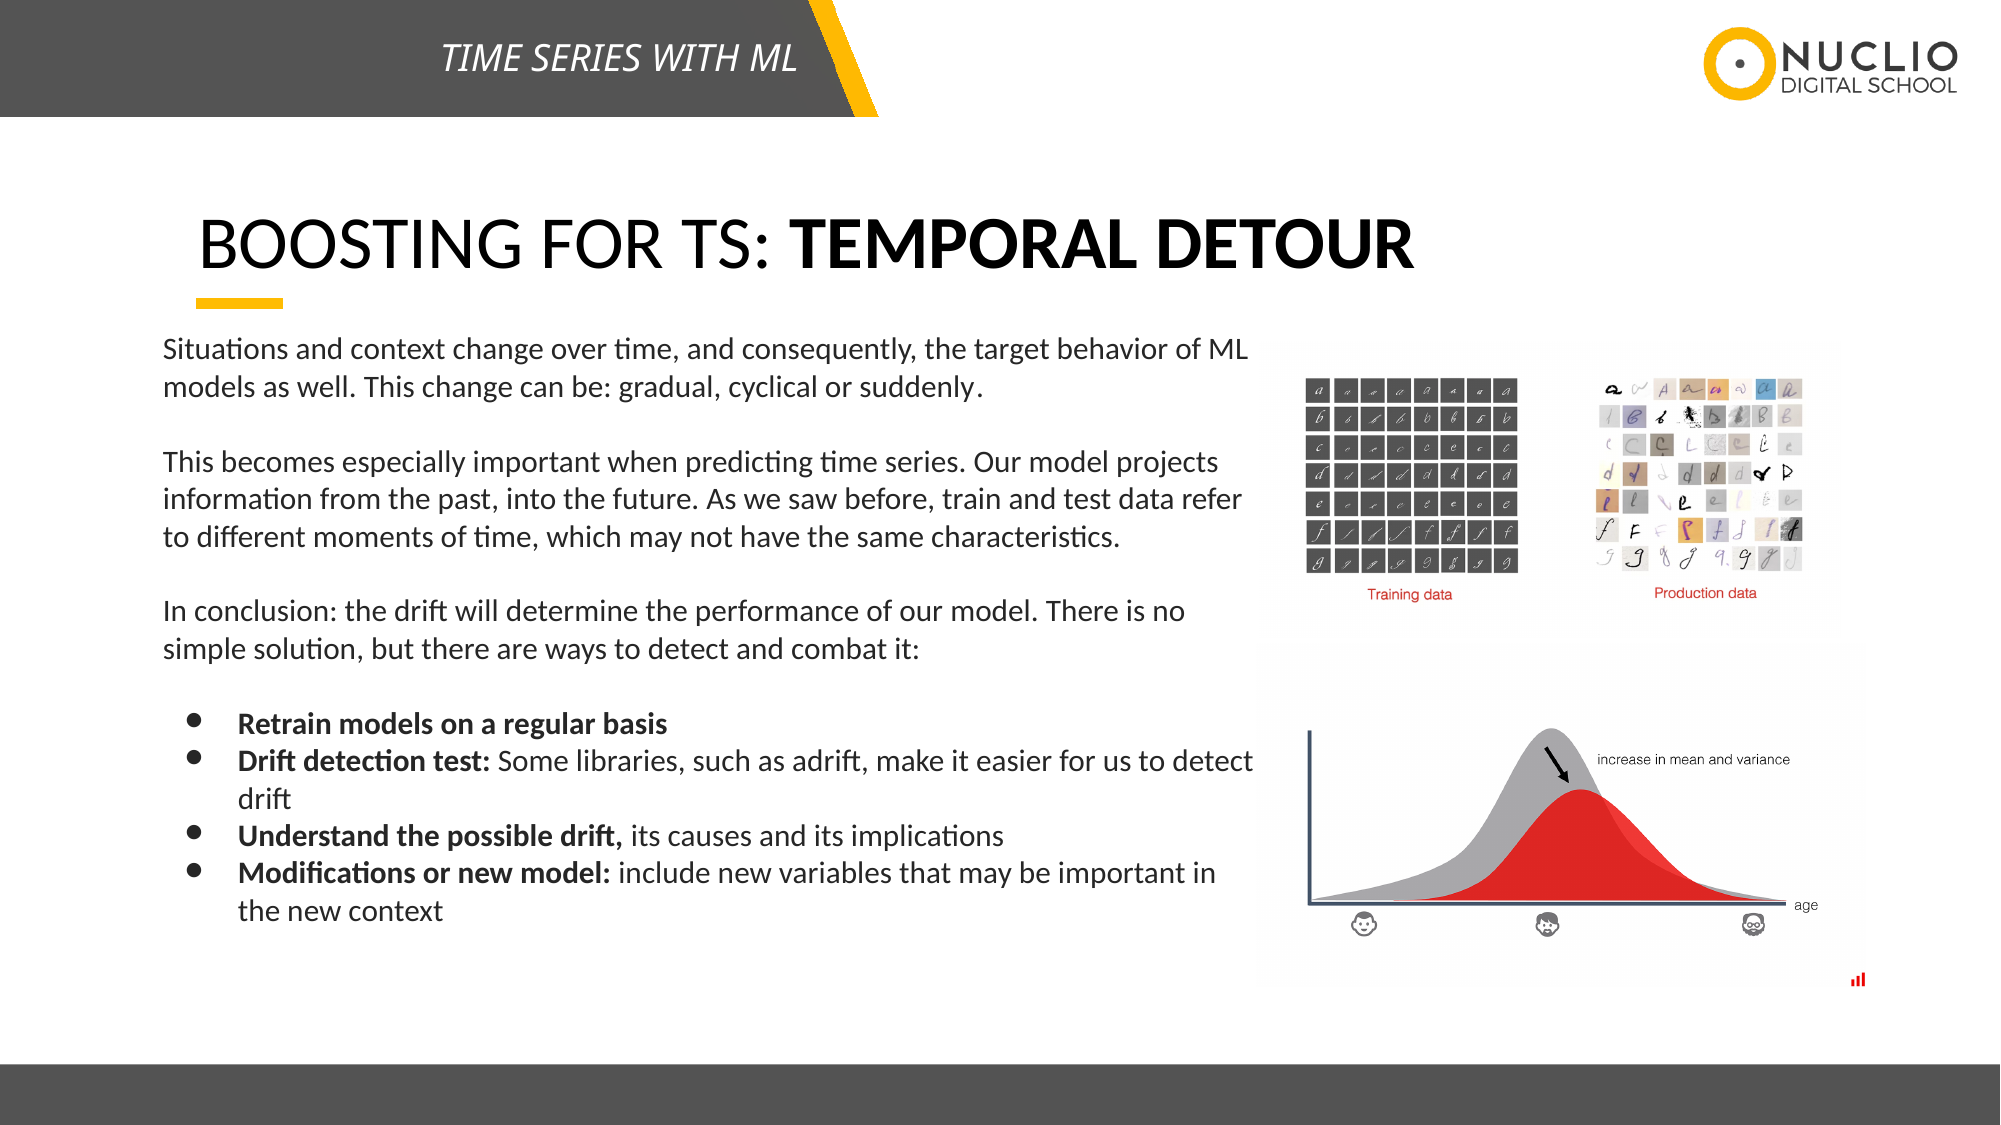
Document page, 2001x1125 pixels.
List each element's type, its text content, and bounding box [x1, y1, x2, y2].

text_box [0, 1064, 2000, 1125]
picture [1699, 24, 1963, 104]
picture [1256, 643, 1866, 987]
text_box Situations and context change over time, and consequently, the target behavior of ML models as well. This change can be: gradual, cyclical or suddenly. This becomes especially important when predicting time series. Our model projects information from the past, into the future. As we saw before, train and test data refer to different moments of time, which may not have the same characteristics. In conclusion: the drift will determine the performance of our model. There is no simple solution, but there are ways to detect and combat it: Retrain models on a regular basis Drift detection test: Some libraries, such as adrift, make it easier for us to detect drift Understand the possible drift, its causes and its implications Modifications or new model: include new variables that may be important in the new context [162, 328, 1260, 928]
picture [0, 0, 905, 120]
text_box [197, 299, 282, 309]
text_box BOOSTING FOR TS: TEMPORAL DETOUR [198, 193, 1971, 284]
picture [1259, 341, 1841, 638]
